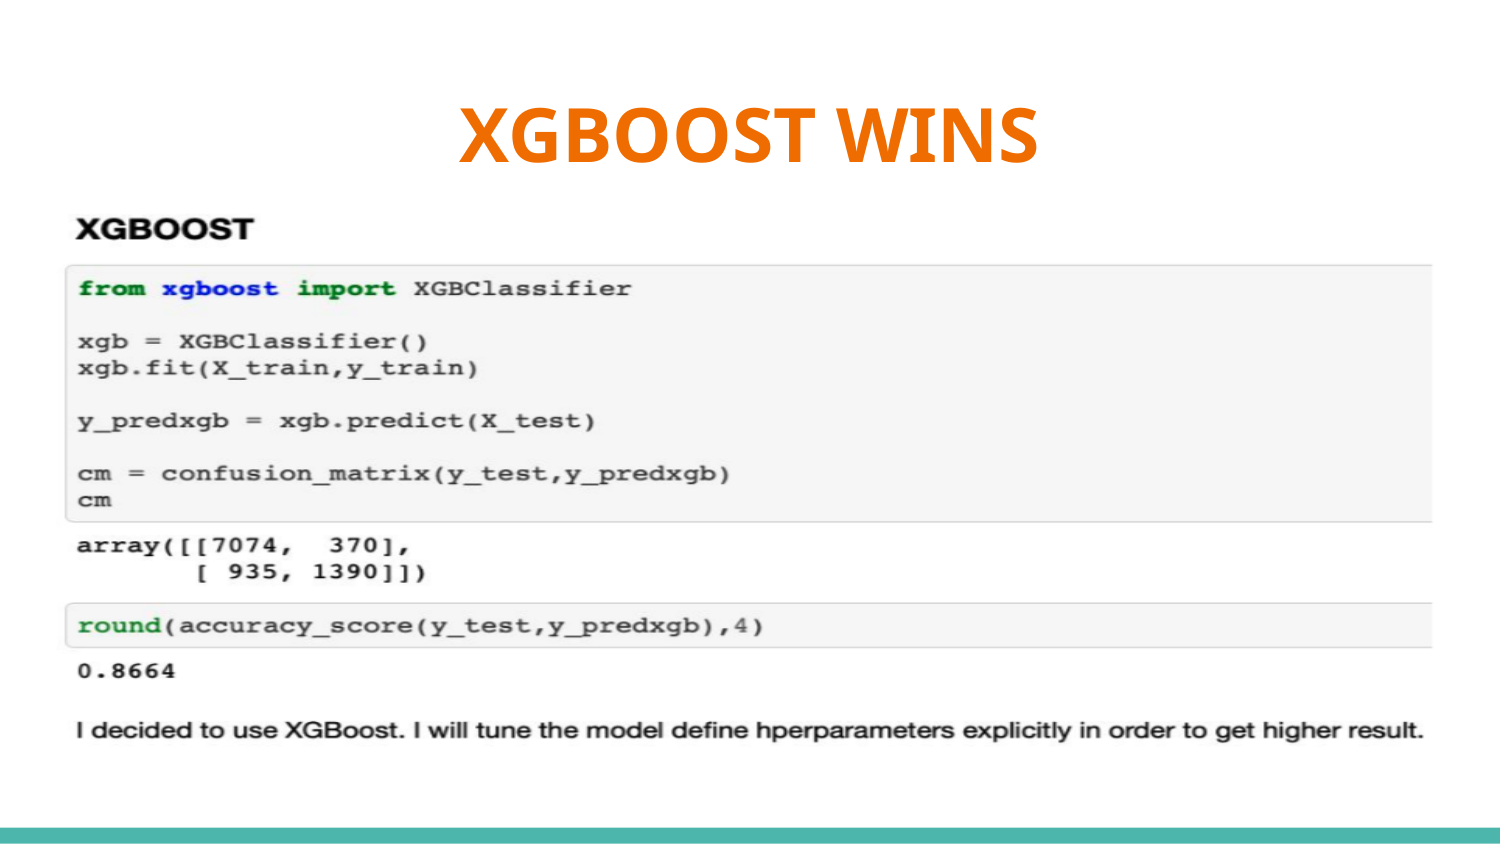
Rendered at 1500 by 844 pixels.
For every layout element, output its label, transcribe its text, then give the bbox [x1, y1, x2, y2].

title XGBOOST WINS [51, 72, 1449, 189]
picture [50, 207, 1450, 750]
